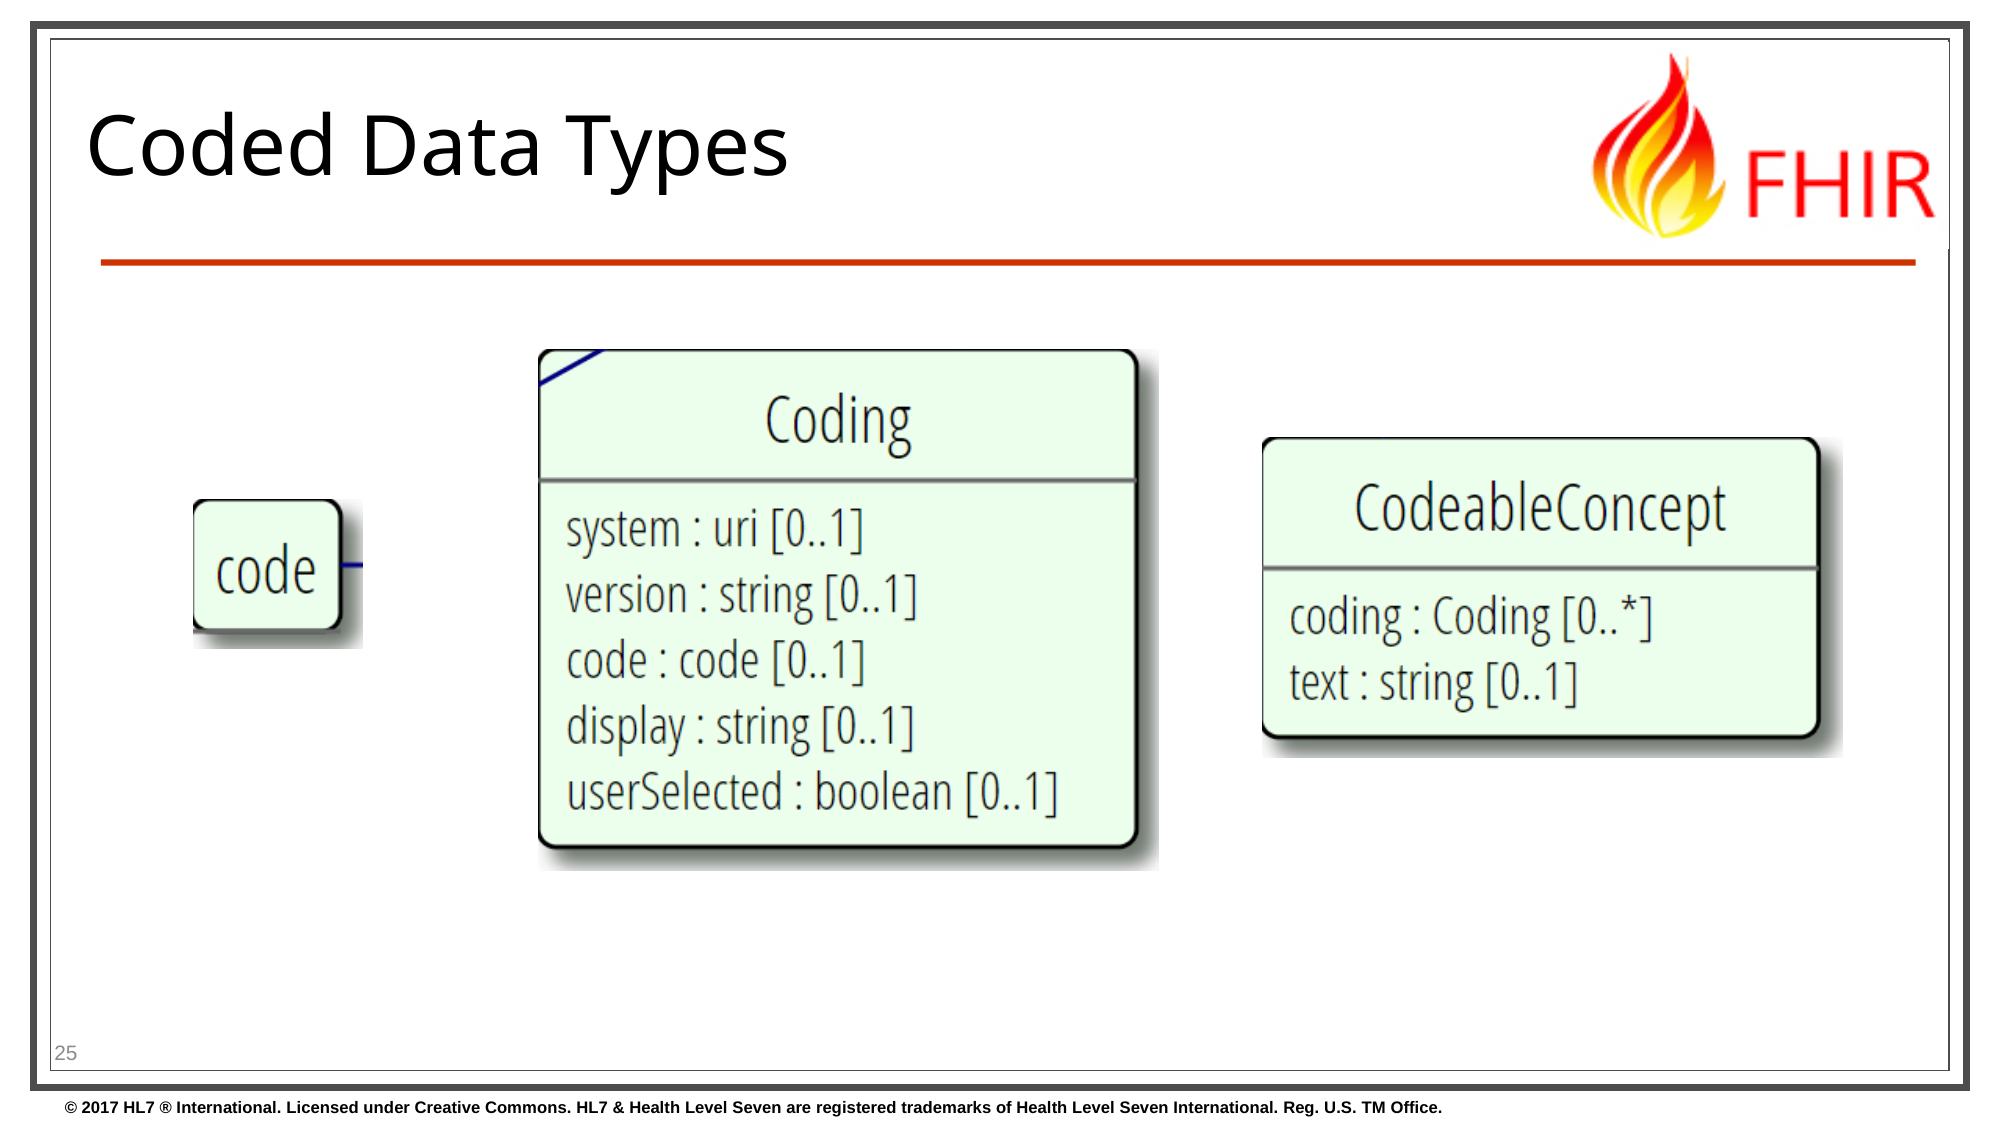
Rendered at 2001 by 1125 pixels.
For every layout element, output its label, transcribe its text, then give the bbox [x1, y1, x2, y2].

slide_number 25 [39, 1034, 197, 1071]
title Coded Data Types [70, 54, 1504, 249]
picture [1578, 42, 1949, 249]
picture [538, 349, 1159, 871]
picture [1262, 437, 1843, 758]
picture [193, 499, 363, 649]
